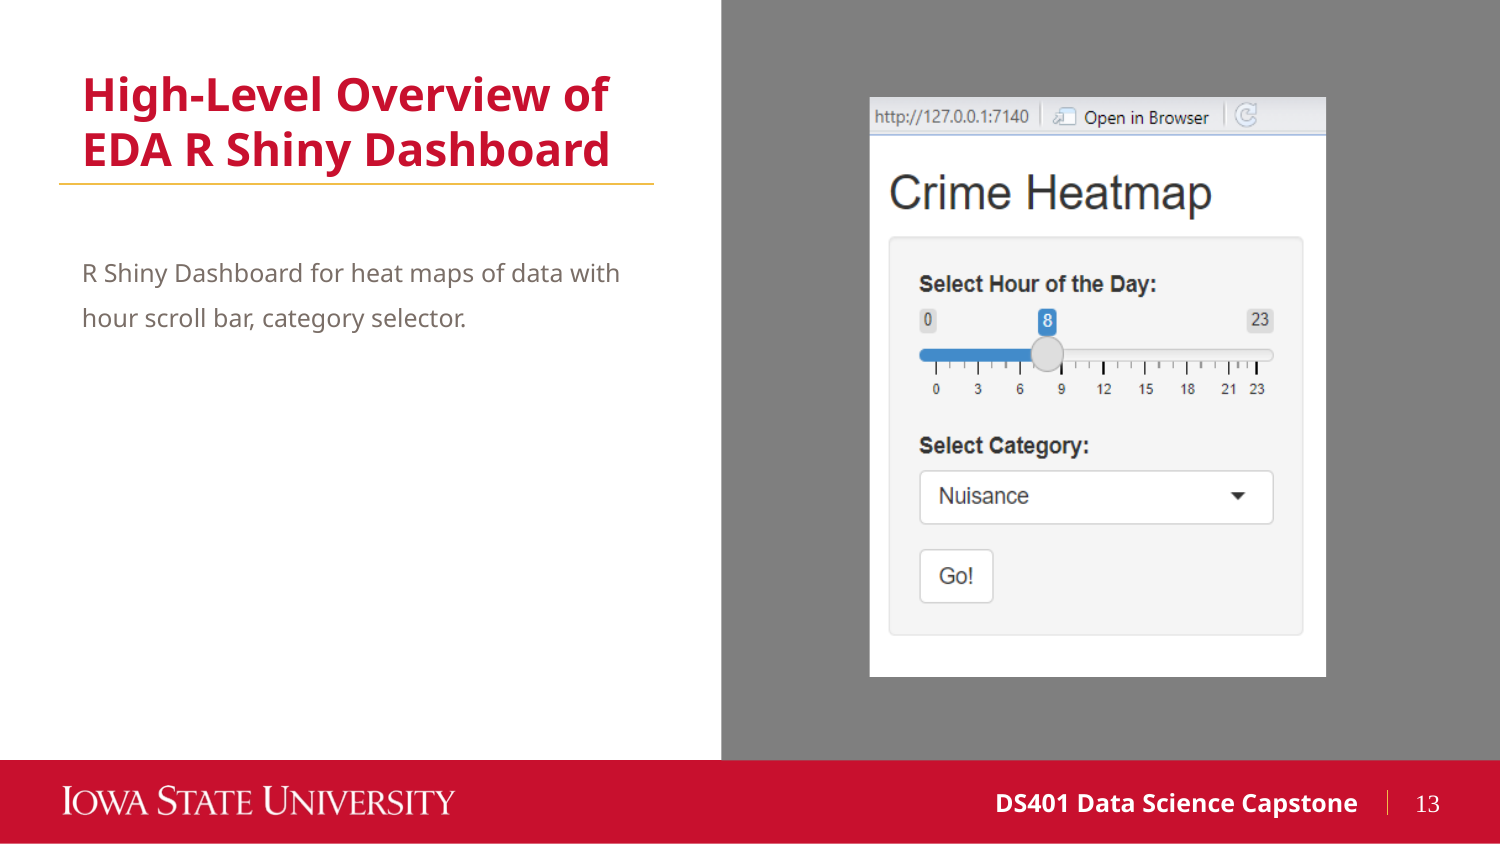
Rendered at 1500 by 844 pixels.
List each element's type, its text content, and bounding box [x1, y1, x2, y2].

text_box High-Level Overview of EDA R Shiny Dashboard [66, 58, 655, 165]
picture [869, 97, 1327, 677]
picture [62, 785, 456, 818]
text_box [721, 0, 1500, 761]
text_box R Shiny Dashboard for heat maps of data with hour scroll bar, category selector. [66, 234, 655, 338]
